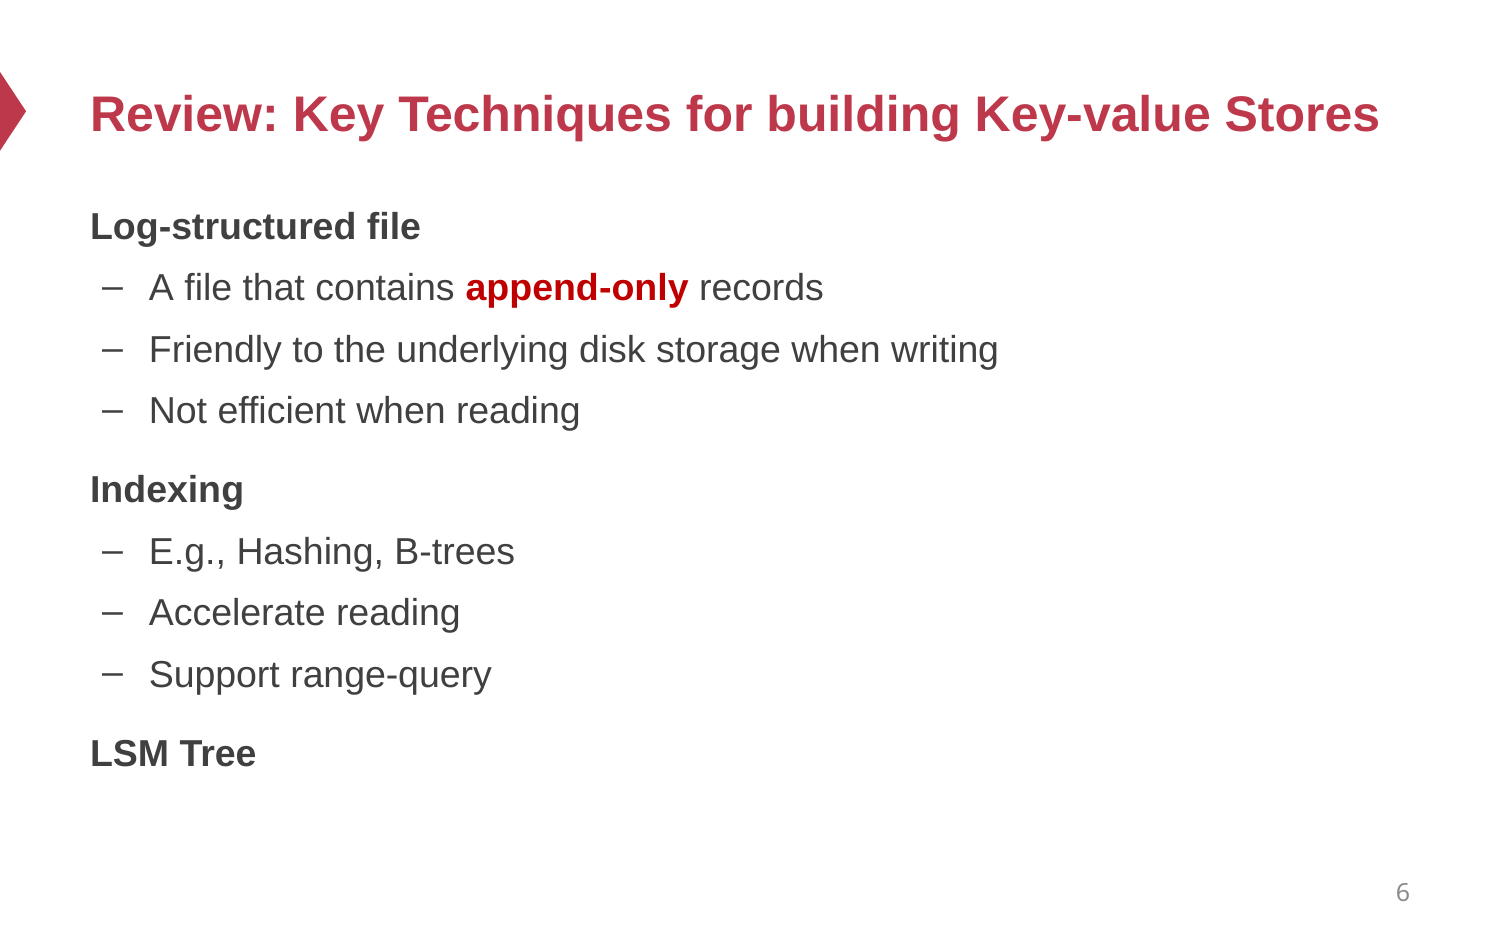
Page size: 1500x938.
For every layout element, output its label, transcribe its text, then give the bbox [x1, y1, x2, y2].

slide_number 6 [1074, 868, 1425, 919]
list Log-structured file A file that contains append-only records Friendly to the underlying disk storage when writing Not efficient when reading Indexing E.g., Hashing, B-trees Accelerate reading Support range-query LSM Tree [75, 185, 1425, 804]
title Review: Key Techniques for building Key-value Stores [75, 37, 1425, 185]
